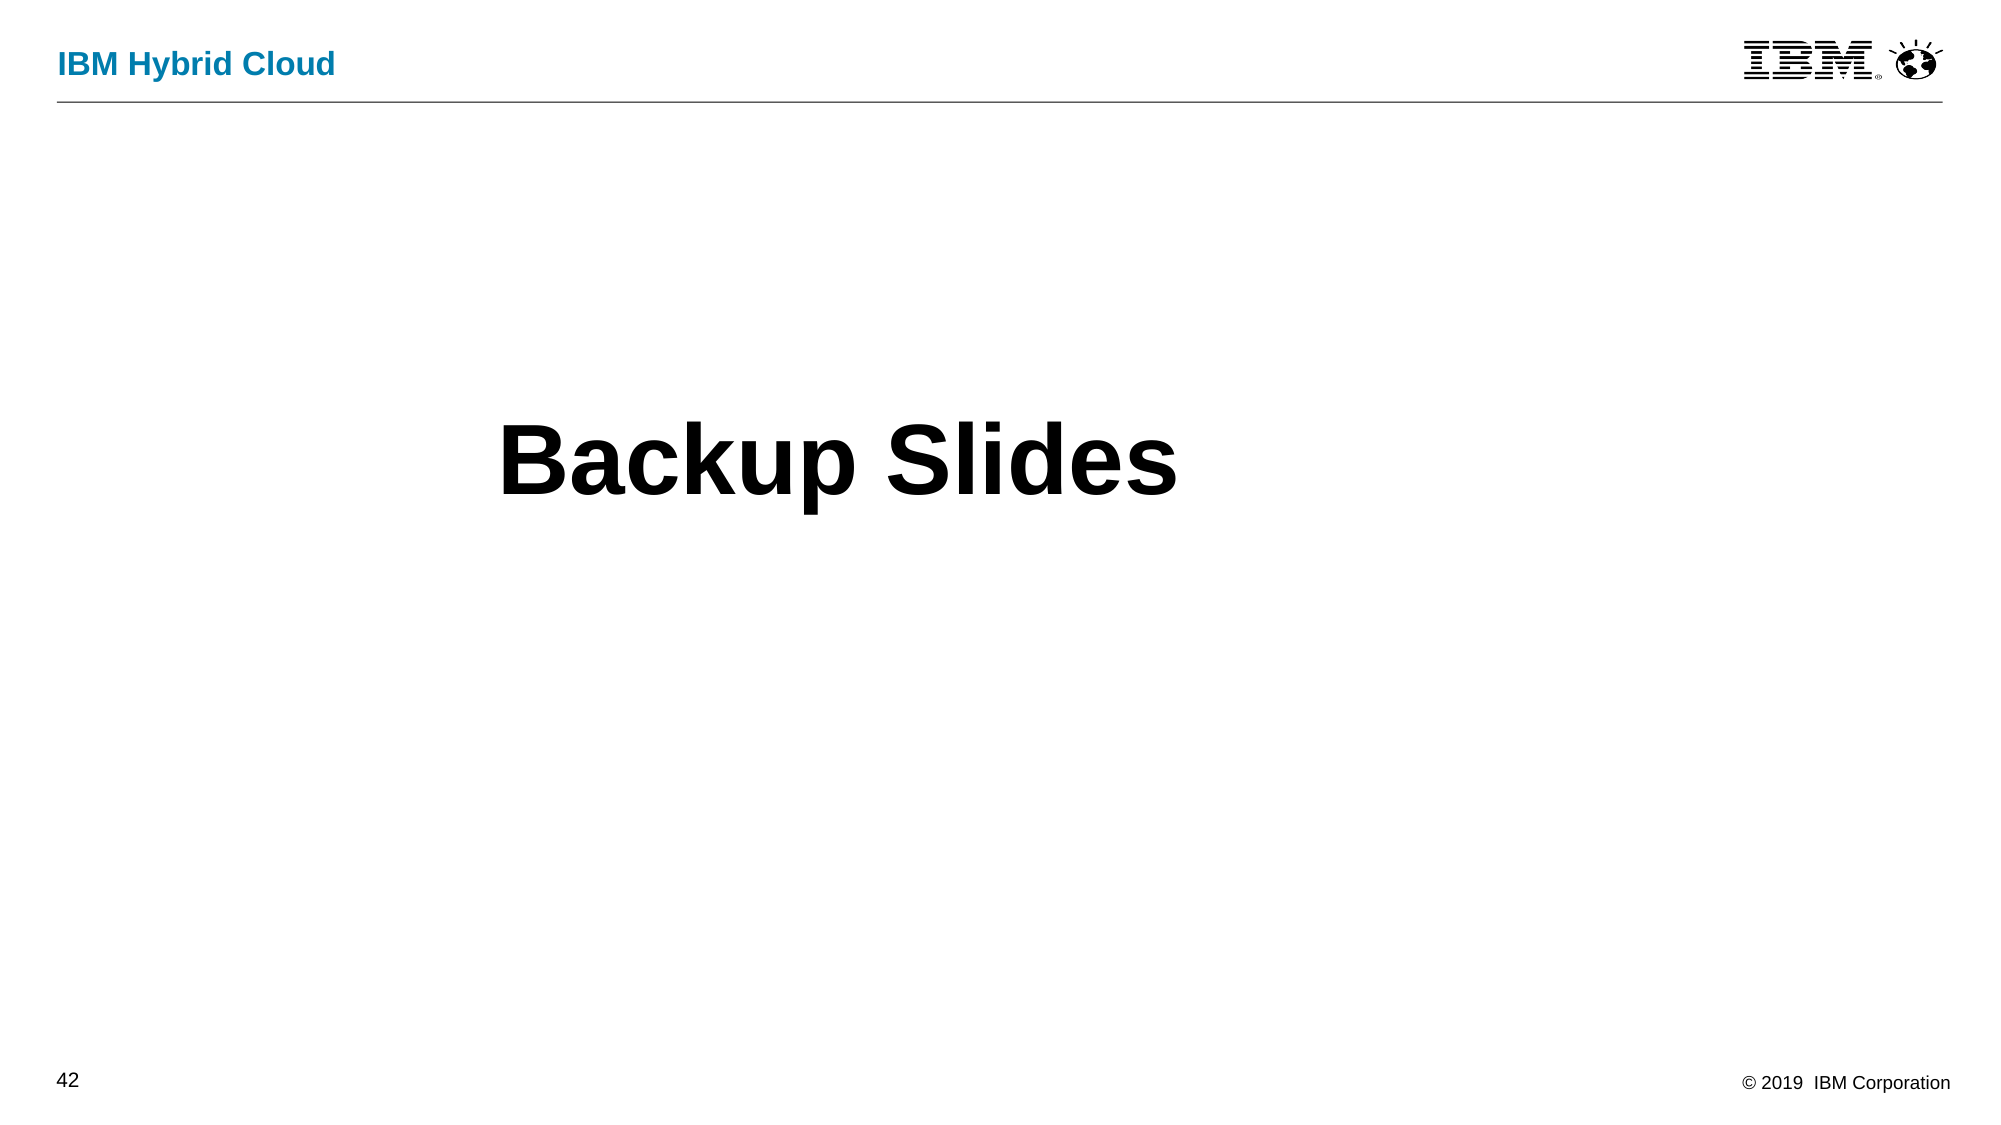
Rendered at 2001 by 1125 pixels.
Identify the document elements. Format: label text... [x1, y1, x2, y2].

title Backup Slides [497, 386, 1282, 718]
picture [1725, 25, 1958, 92]
